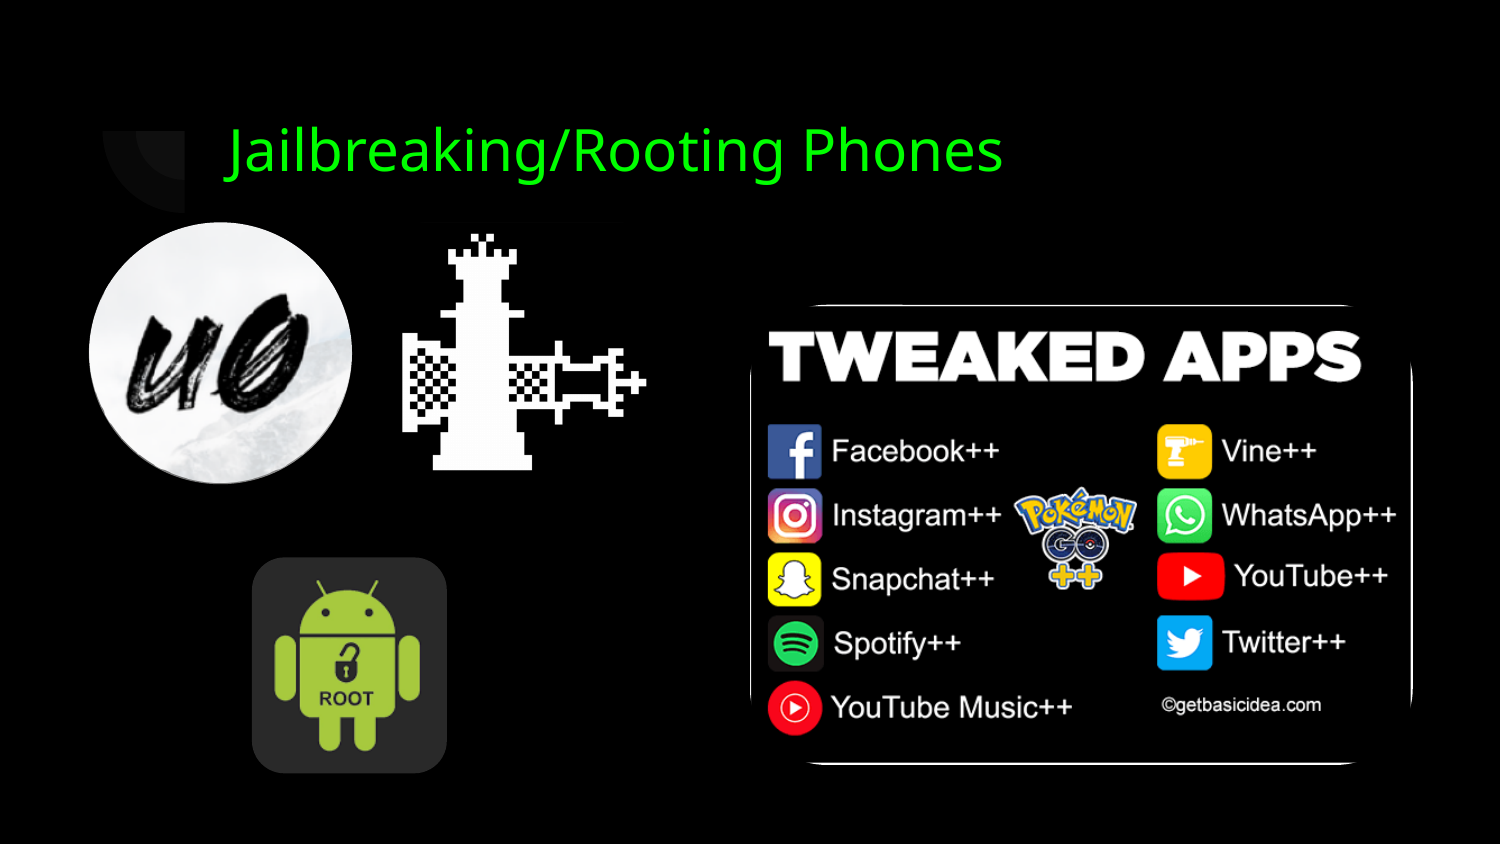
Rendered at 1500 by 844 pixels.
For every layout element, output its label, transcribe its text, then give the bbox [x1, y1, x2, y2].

picture [88, 222, 353, 485]
picture [251, 557, 448, 774]
title Jailbreaking/Rooting Phones [213, 98, 1368, 263]
picture [382, 222, 662, 485]
picture [749, 304, 1413, 766]
